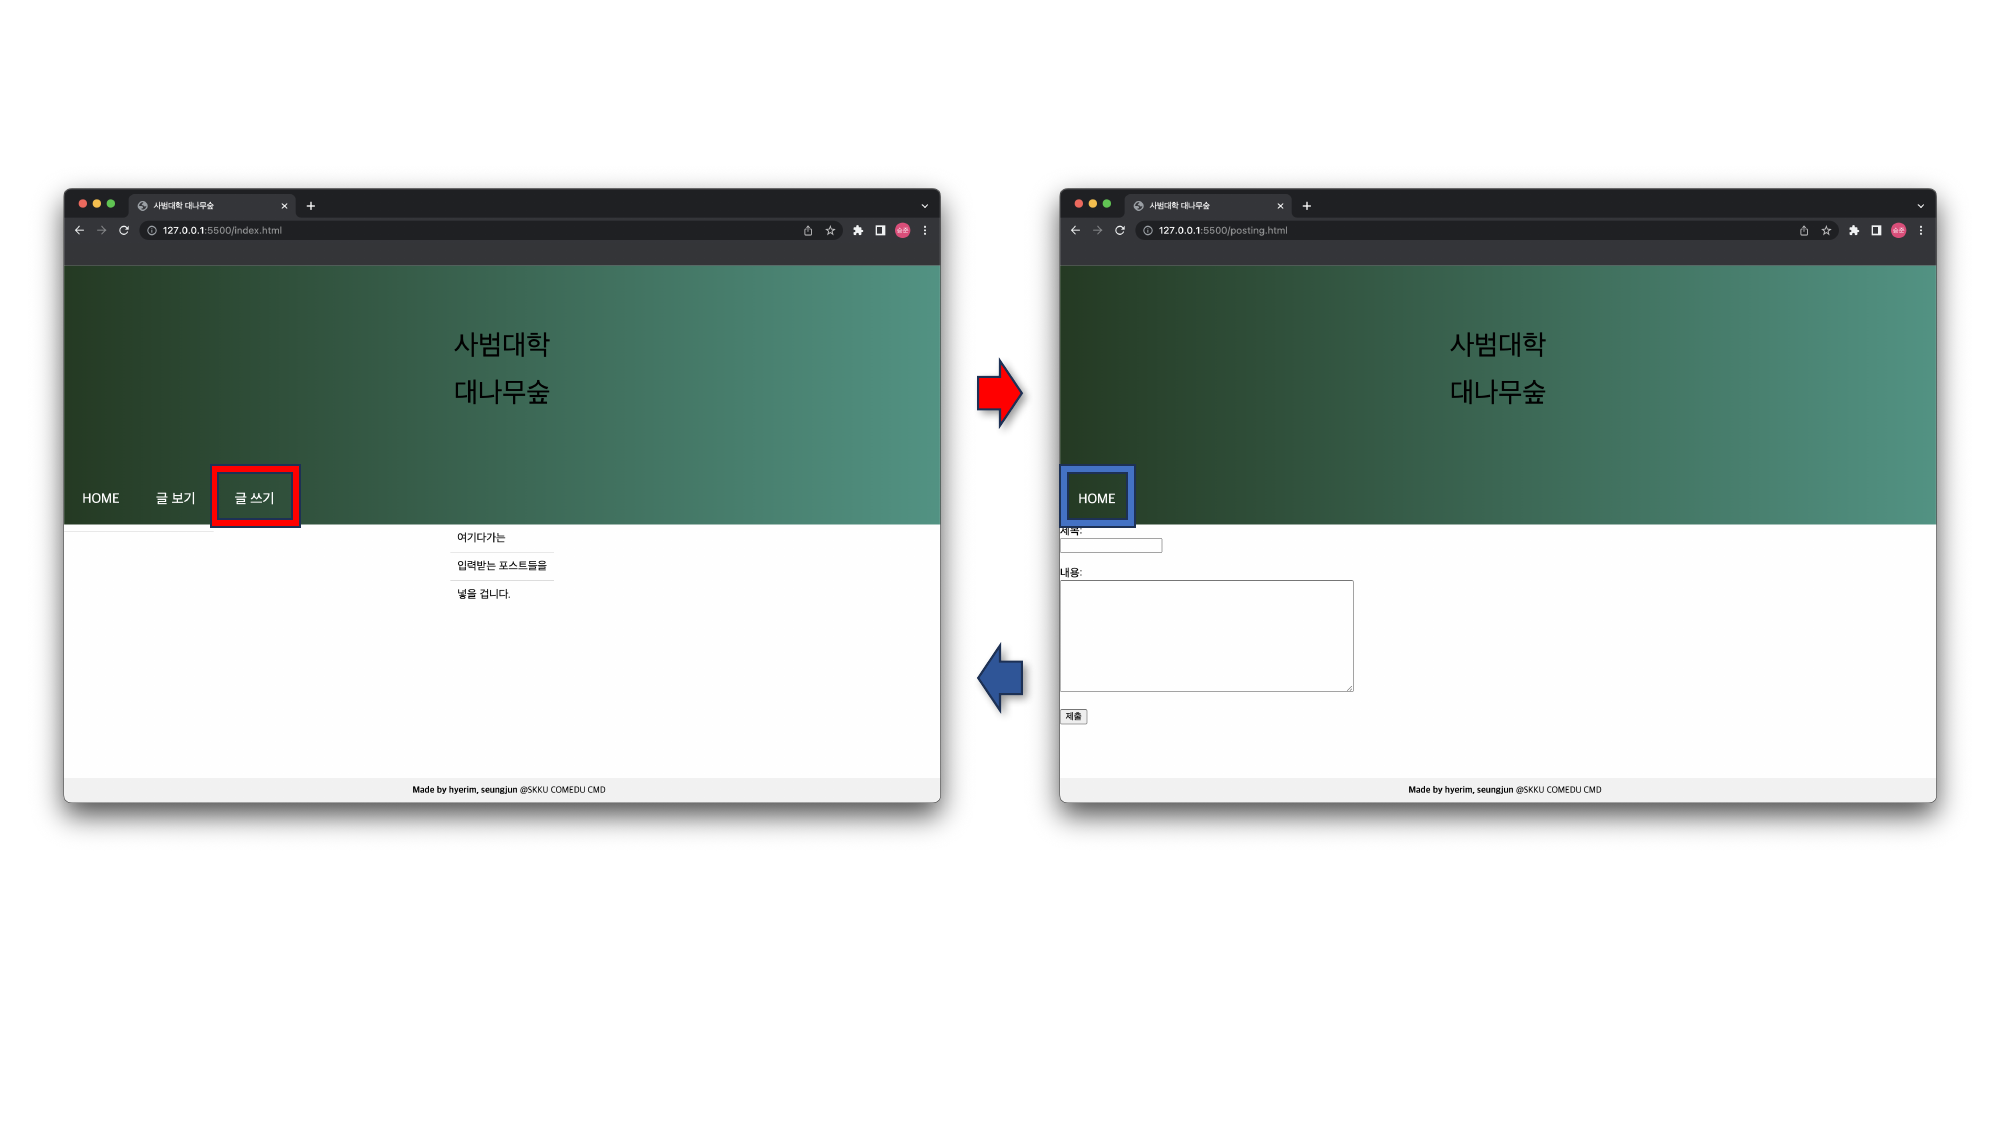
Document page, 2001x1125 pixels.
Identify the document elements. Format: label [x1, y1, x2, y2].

picture [25, 162, 979, 854]
picture [1021, 162, 1975, 854]
text_box [979, 357, 1021, 429]
text_box [979, 642, 1021, 714]
